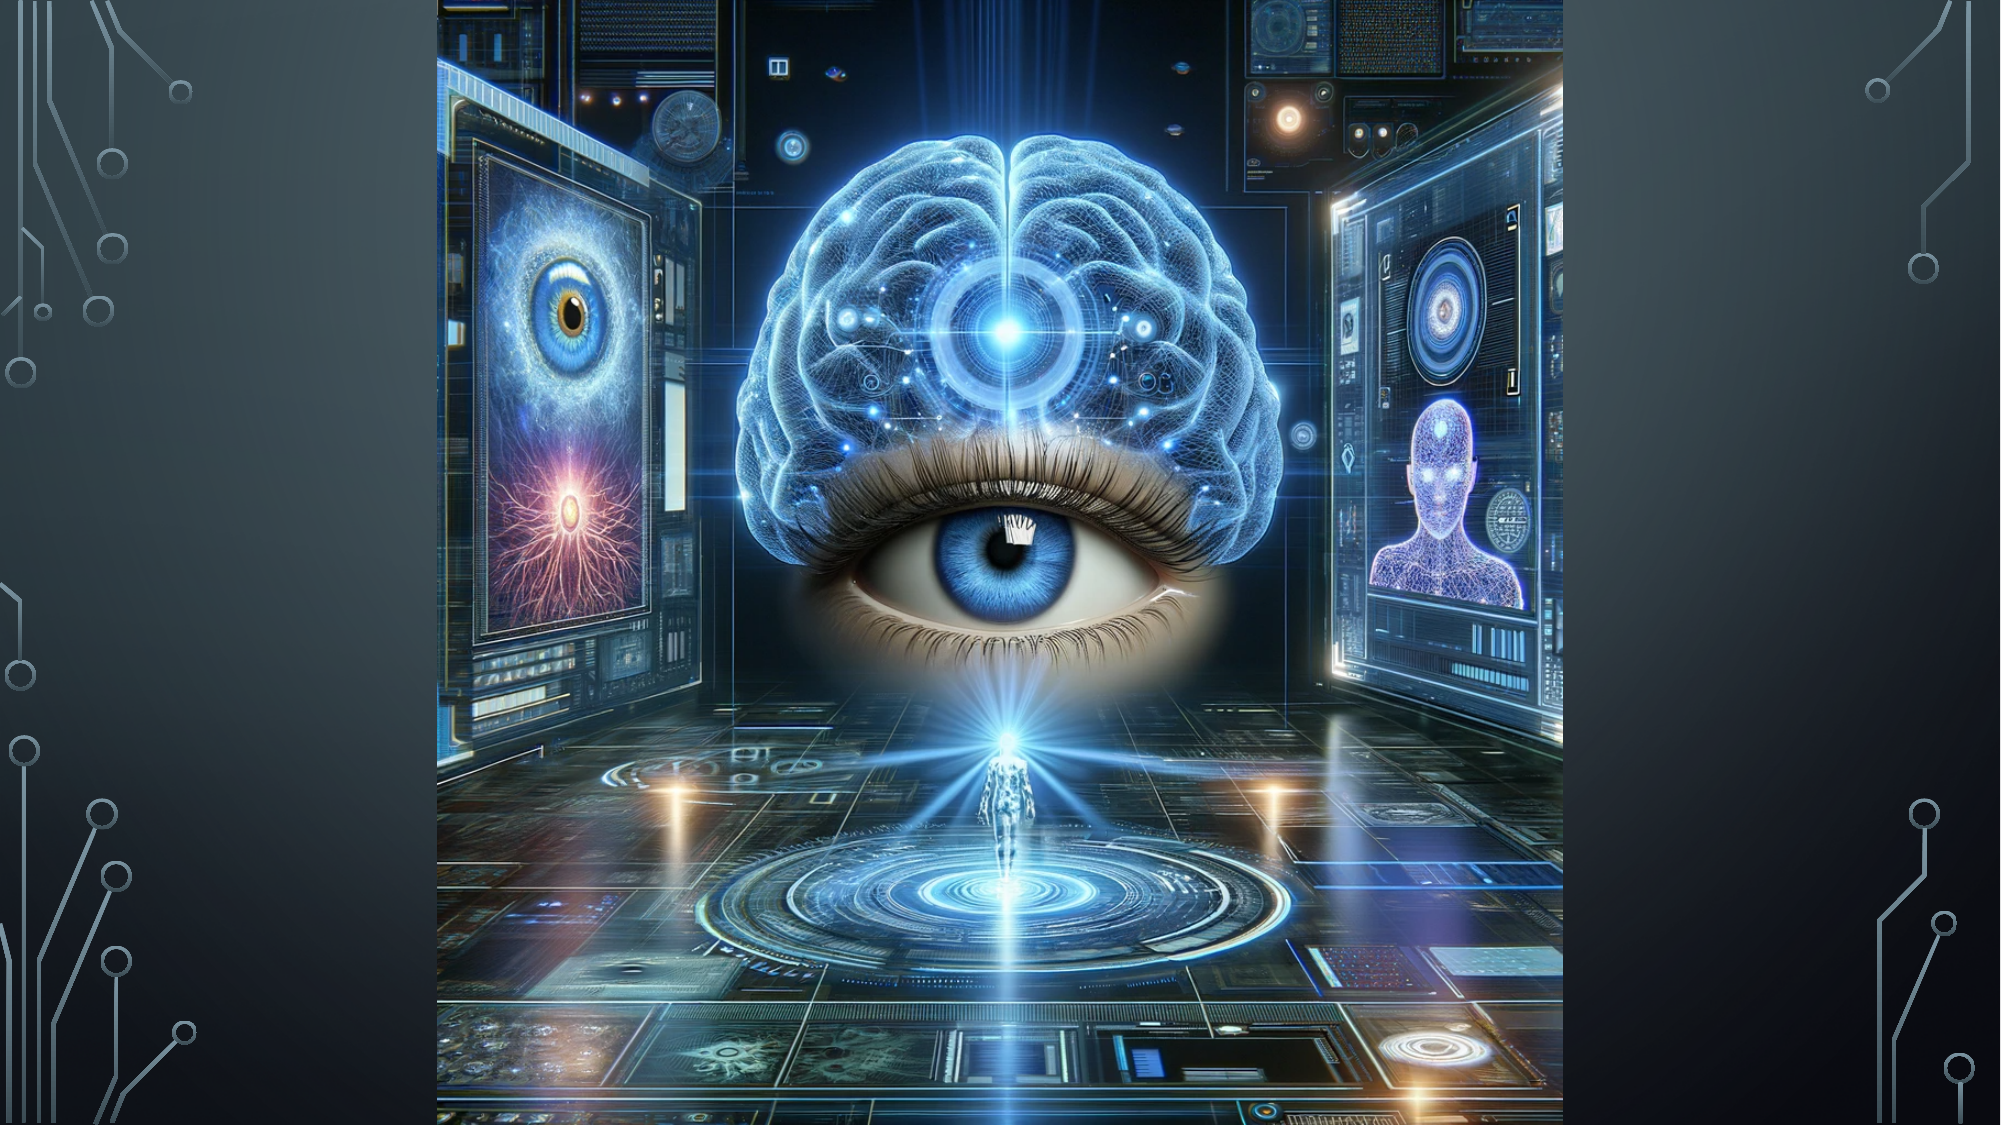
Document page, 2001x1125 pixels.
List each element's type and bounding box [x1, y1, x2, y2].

picture [437, 0, 1563, 1125]
